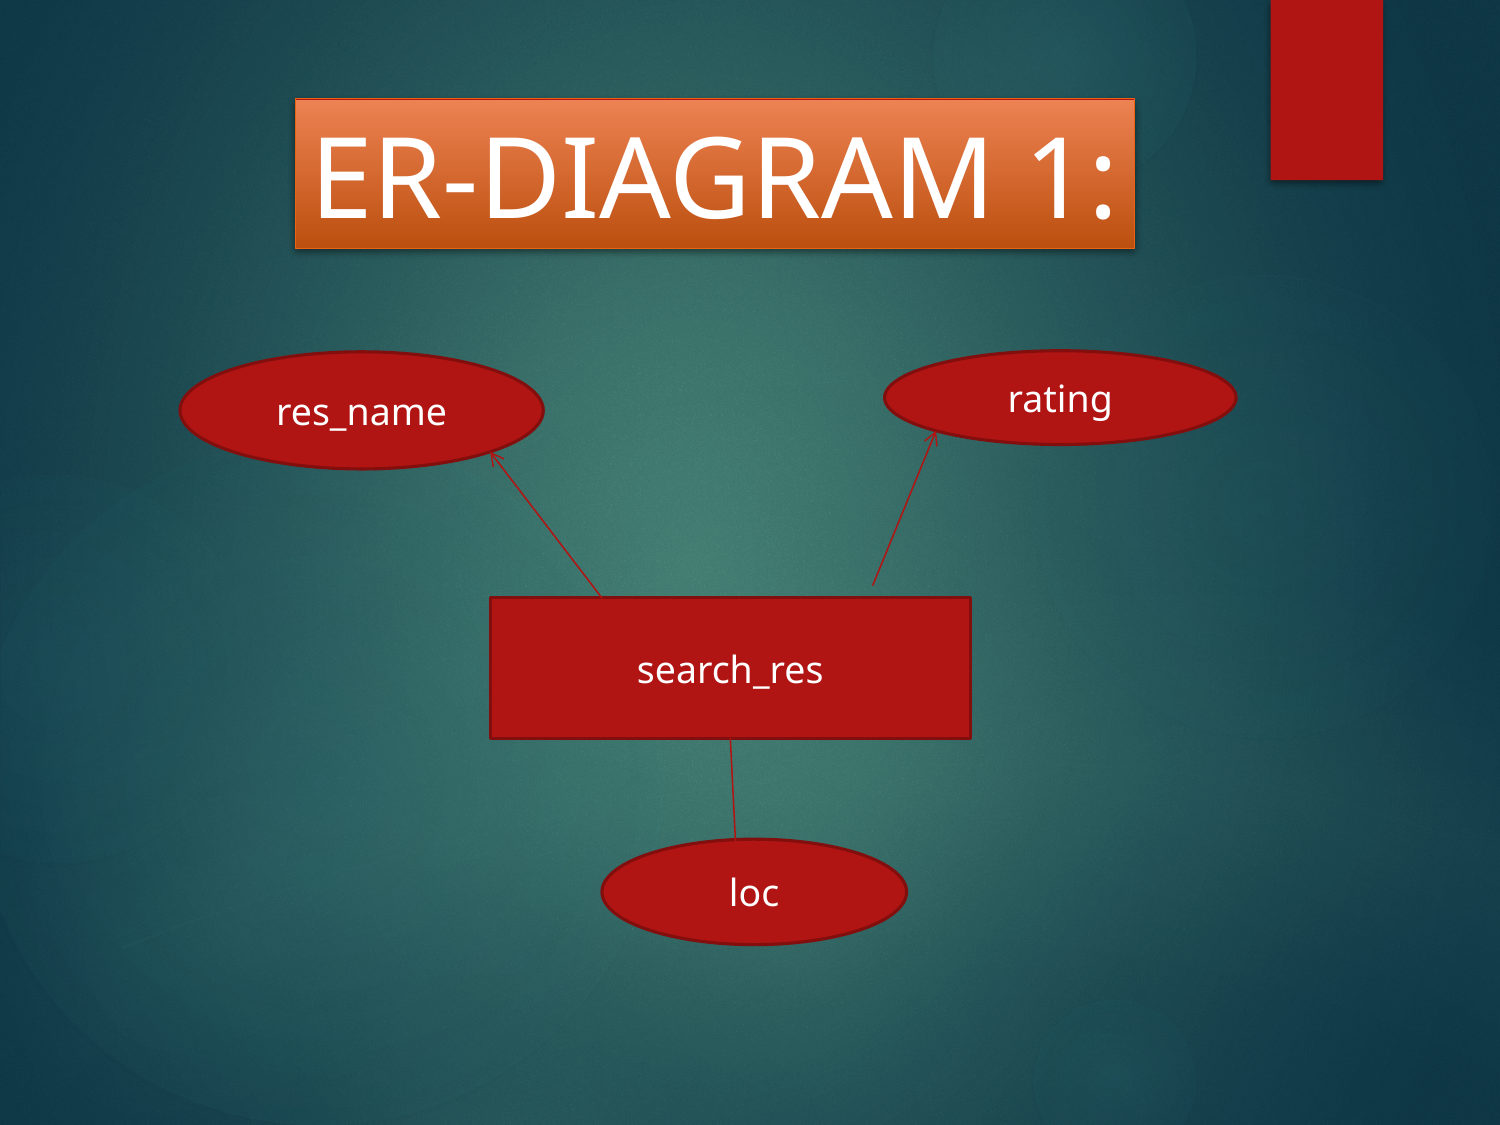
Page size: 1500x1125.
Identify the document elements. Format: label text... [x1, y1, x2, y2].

text_box res_name [178, 350, 545, 471]
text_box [674, 793, 793, 801]
text_box search_res [489, 596, 972, 740]
text_box loc [600, 837, 909, 947]
text_box ER-DIAGRAM 1: [295, 98, 1135, 249]
text_box rating [883, 349, 1238, 447]
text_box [826, 476, 982, 540]
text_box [472, 468, 620, 582]
